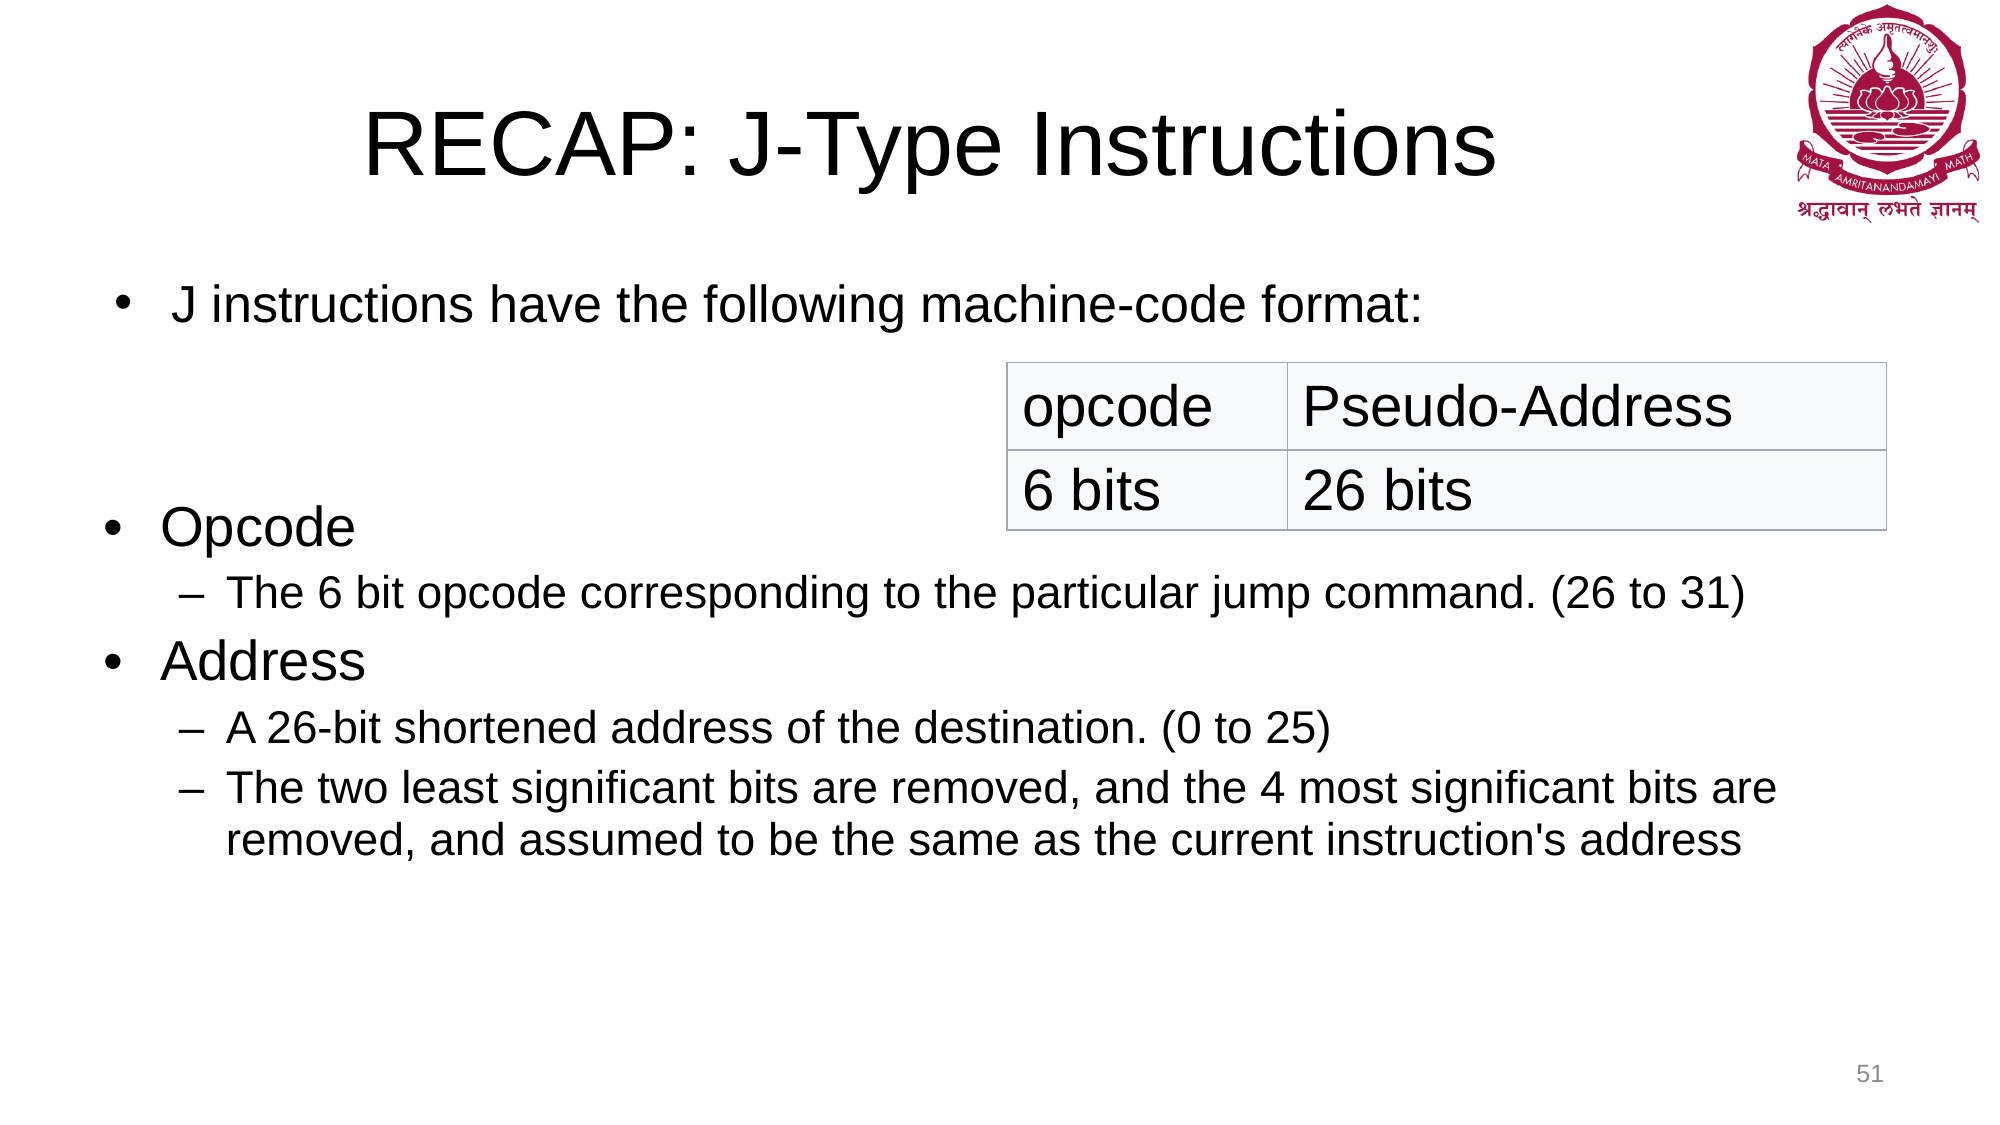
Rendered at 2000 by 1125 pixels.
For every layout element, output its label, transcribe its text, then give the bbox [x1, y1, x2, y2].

text_box Opcode The 6 bit opcode corresponding to the particular jump command. (26 to 31) Address A 26-bit shortened address of the destination. (0 to 25) The two least significant bits are removed, and the 4 most significant bits are removed, and assumed to be the same as the current instruction's address [88, 487, 1889, 1038]
list J instructions have the following machine-code format: [99, 262, 1887, 375]
picture [1776, 1, 2000, 225]
table_header opcode [1008, 363, 1287, 449]
slide_number 51 [1432, 1042, 1900, 1103]
table_cell 6 bits [1008, 451, 1287, 487]
table_header Pseudo-Address [1288, 363, 1886, 449]
title RECAP: J-Type Instructions [99, 45, 1763, 233]
table_cell 26 bits [1288, 451, 1886, 487]
